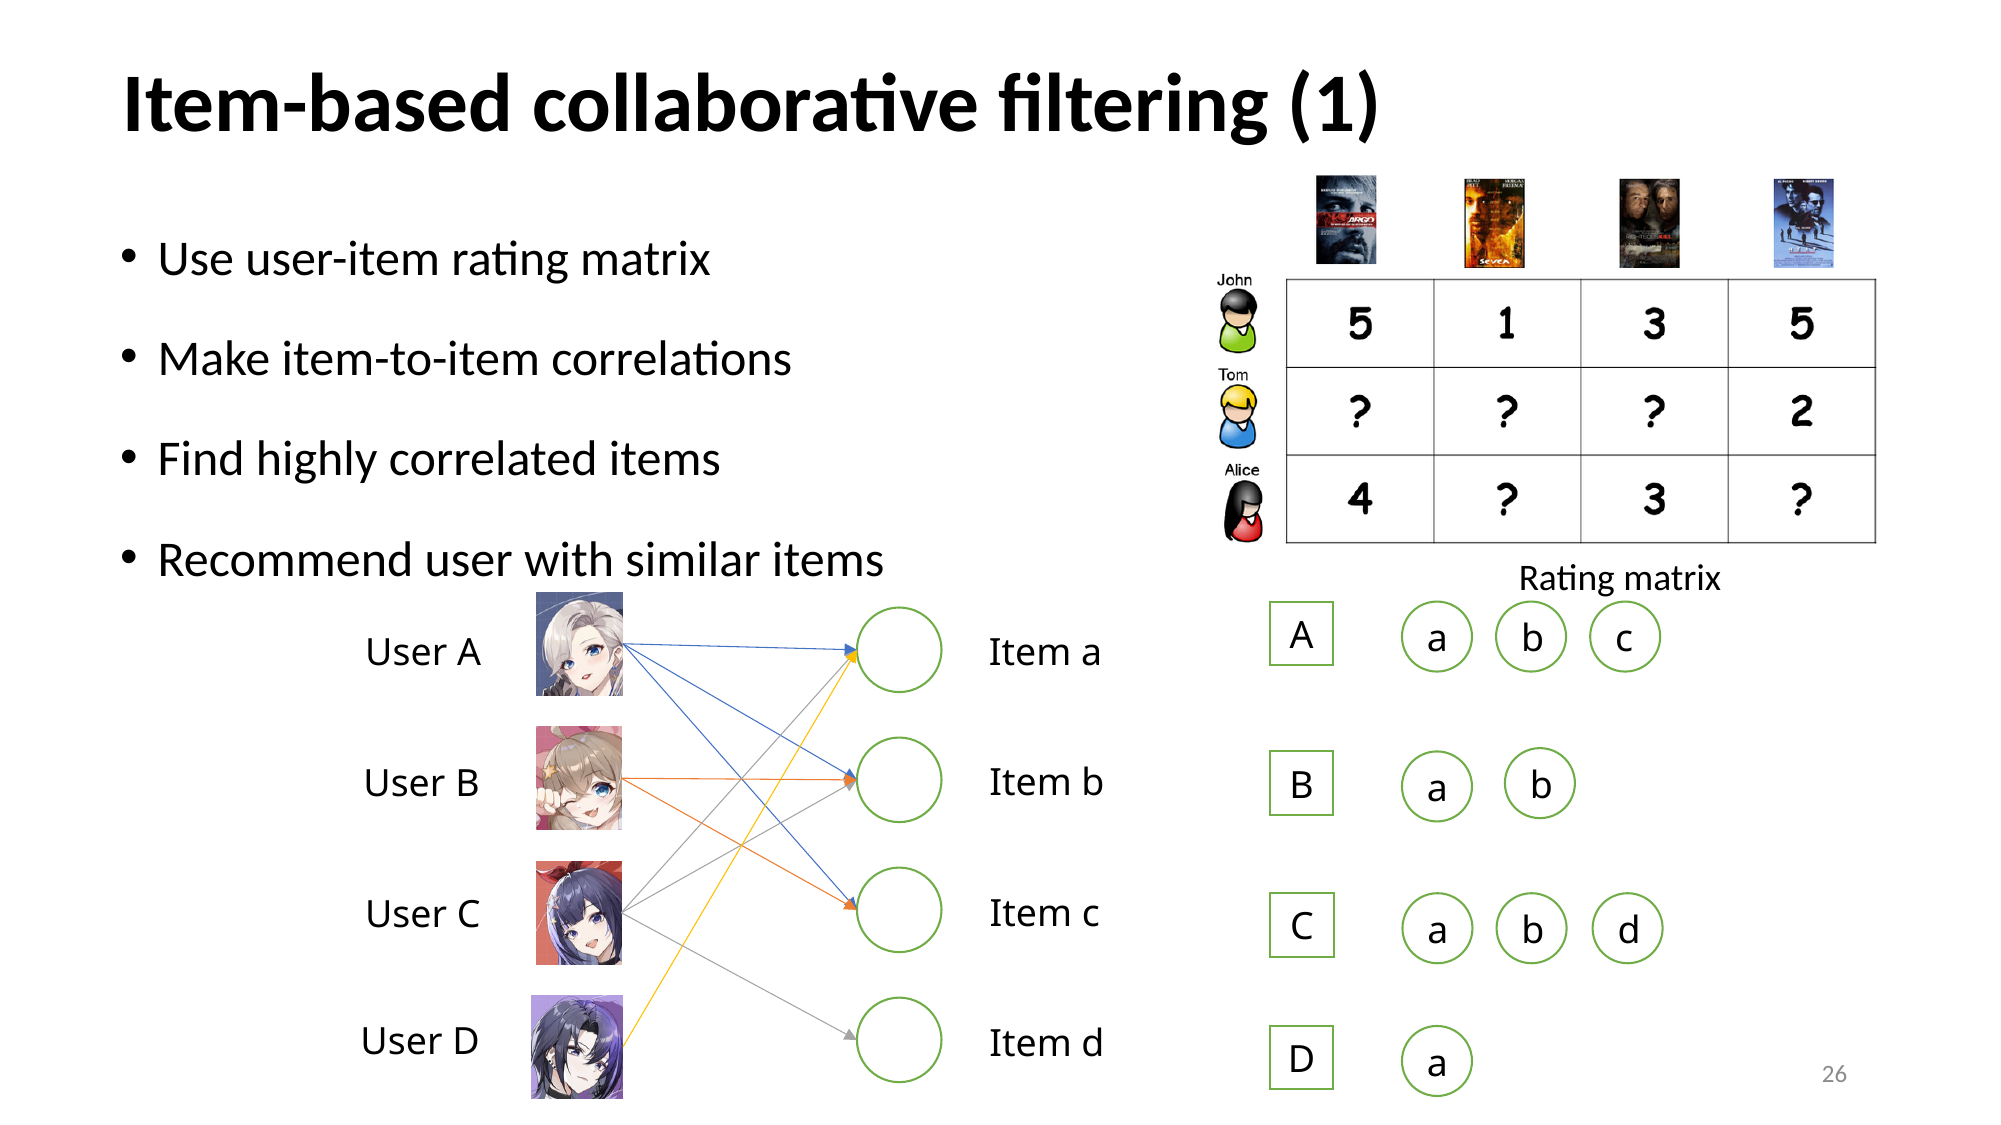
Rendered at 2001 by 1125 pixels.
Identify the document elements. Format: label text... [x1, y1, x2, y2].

title Item-based collaborative filtering (1) [107, 0, 1957, 214]
picture [1199, 171, 1886, 554]
text_box Use user-item rating matrix Make item-to-item correlations Find highly correlated items Recommend user with similar items [105, 187, 1410, 957]
slide_number 26 [1412, 1042, 1863, 1103]
text_box Rating matrix [1503, 554, 1740, 606]
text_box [350, 592, 1663, 1099]
